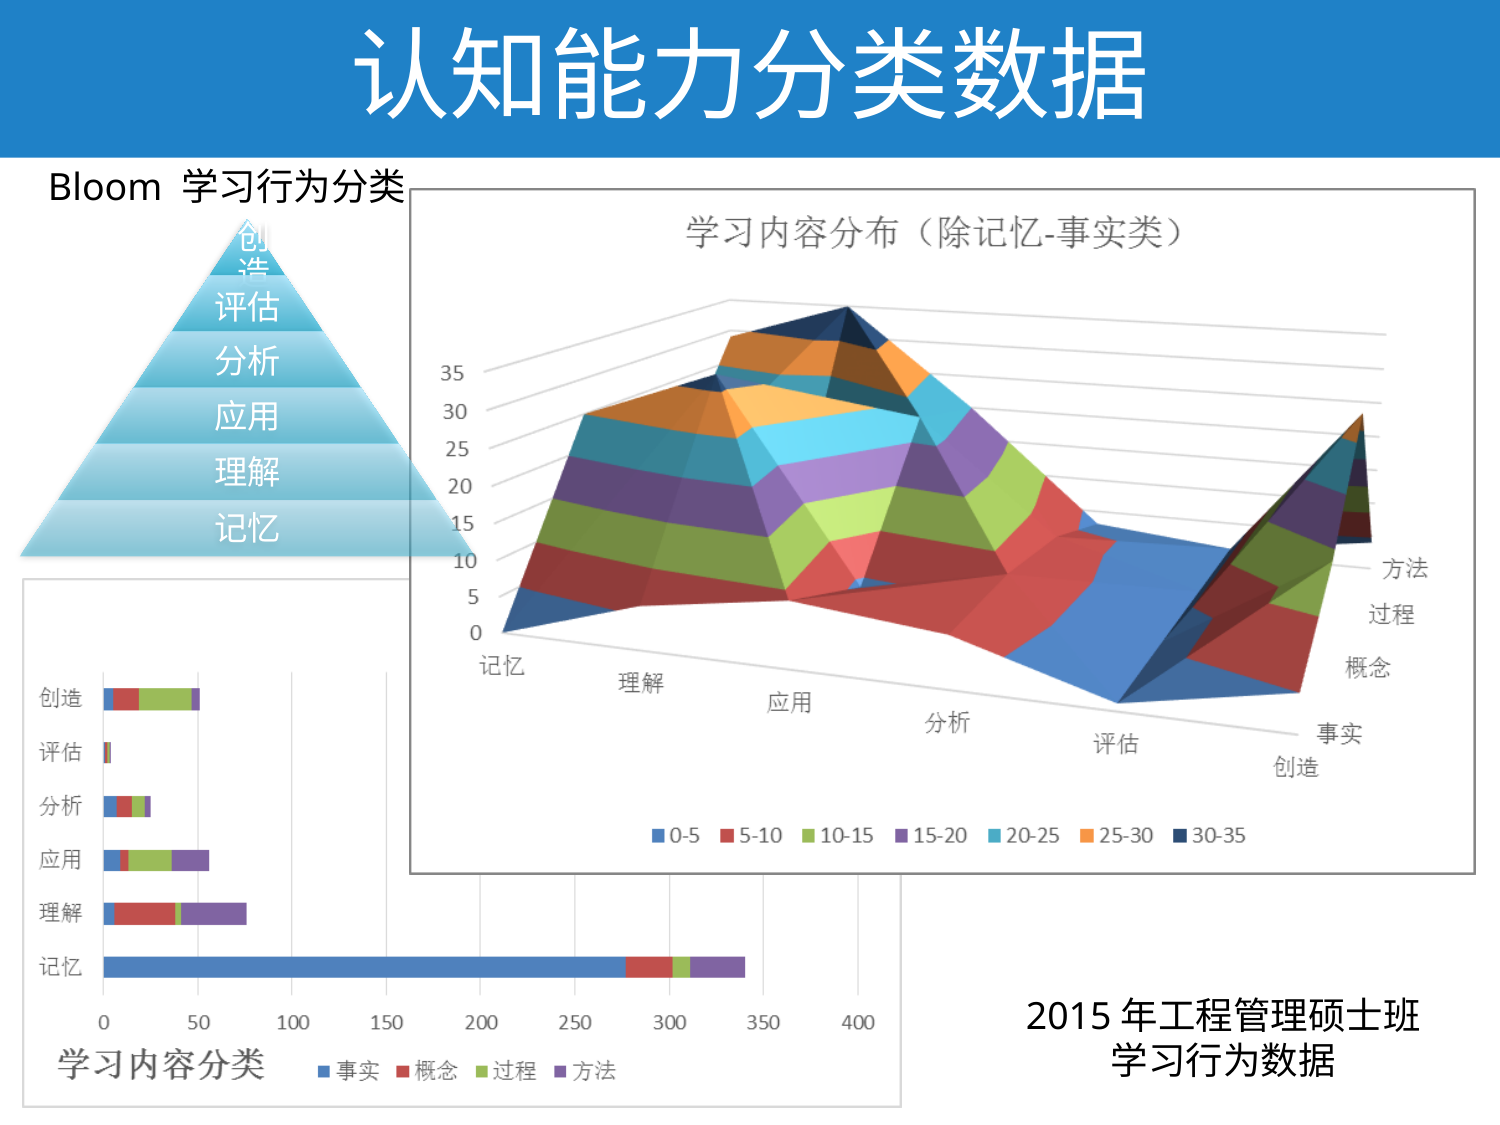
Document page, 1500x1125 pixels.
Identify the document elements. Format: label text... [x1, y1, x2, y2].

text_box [19, 219, 475, 557]
text_box 2015年工程管理硕士班 学习行为数据 [1011, 985, 1436, 1090]
picture [21, 188, 1476, 1108]
text_box Bloom 学习行为分类 [33, 160, 448, 215]
text_box 认知能力分类数据 [0, 0, 1500, 160]
